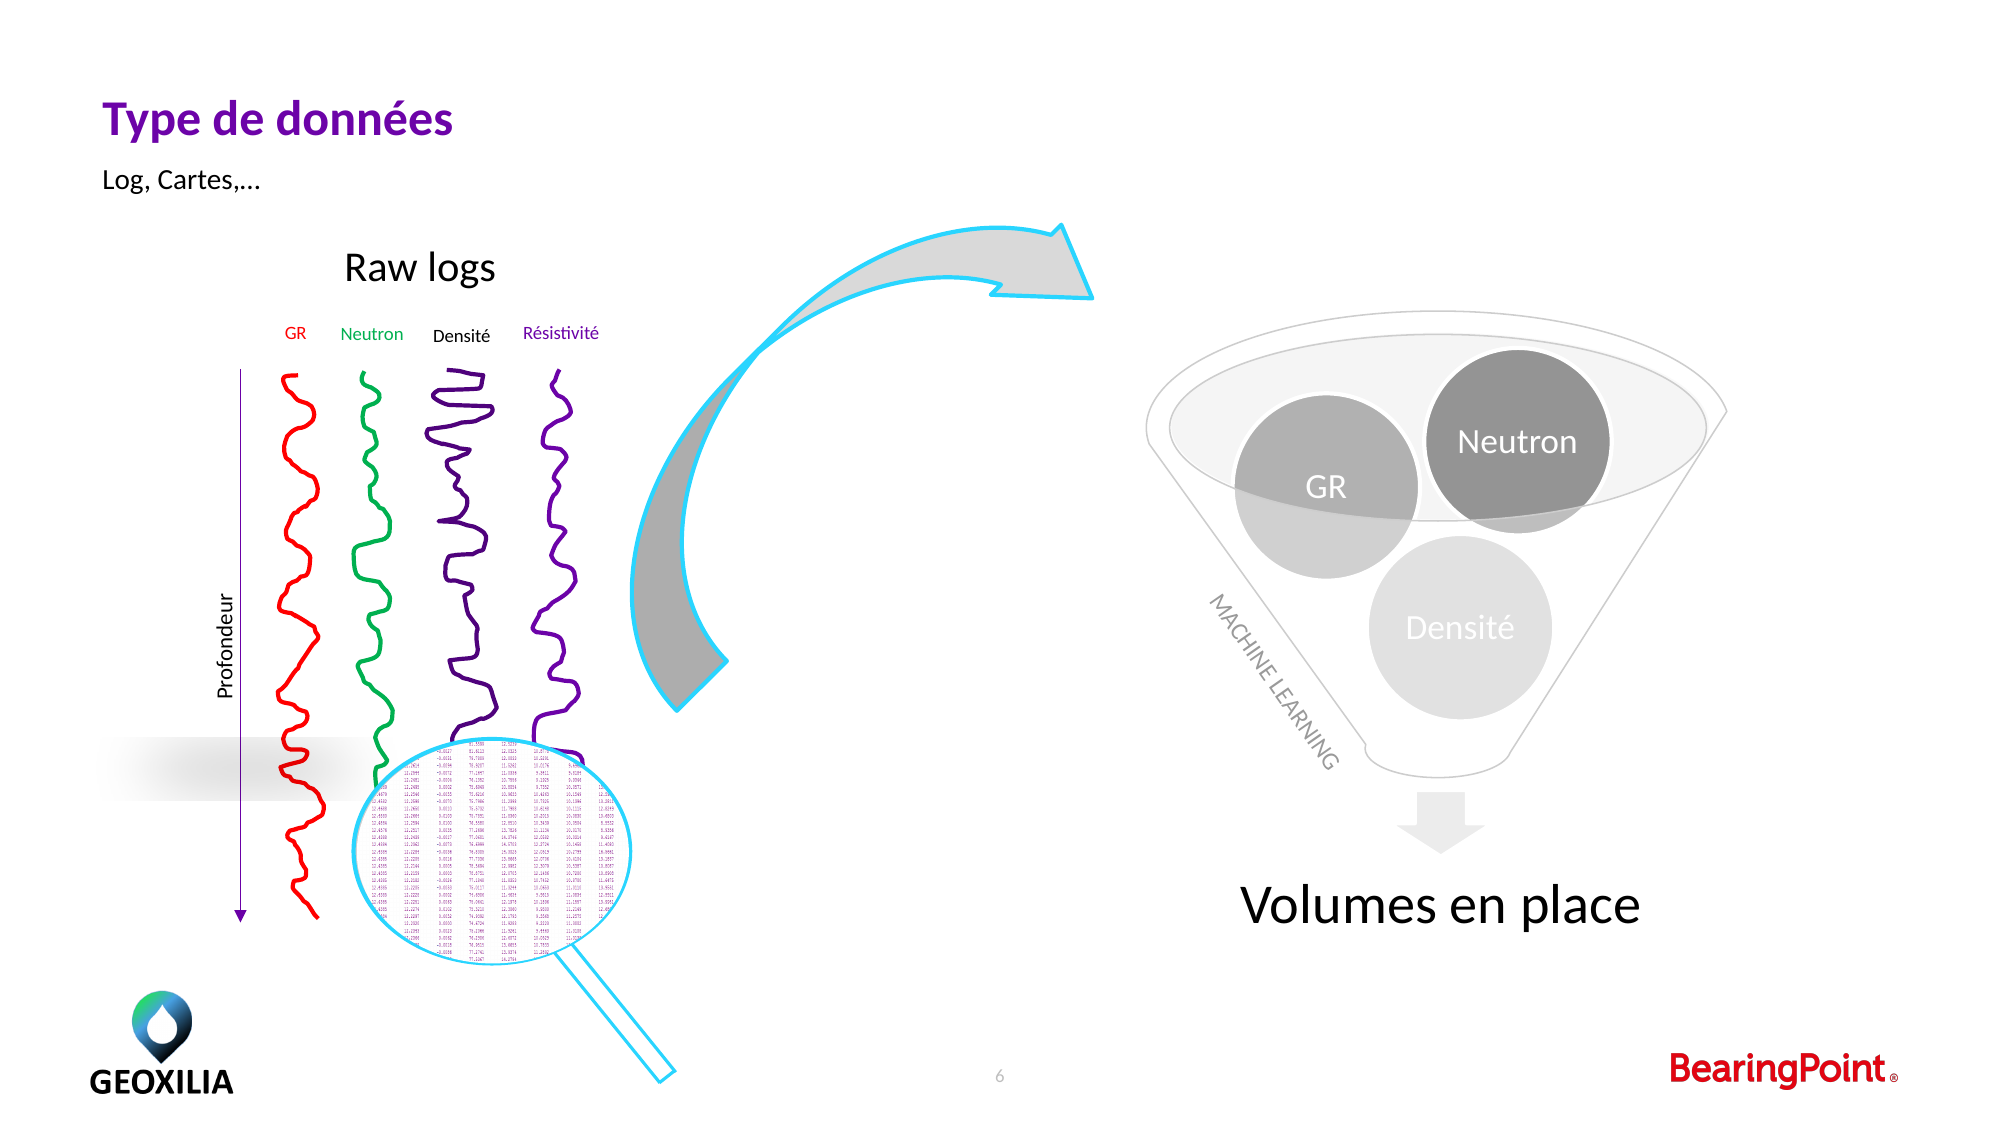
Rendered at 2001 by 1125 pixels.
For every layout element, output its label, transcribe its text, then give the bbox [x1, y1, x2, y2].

picture [1671, 1053, 1898, 1090]
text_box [570, 941, 676, 1073]
text_box [285, 801, 326, 921]
text_box [275, 373, 321, 737]
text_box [554, 972, 652, 1083]
text_box Résistivité [502, 313, 620, 352]
title Type de données [102, 84, 1898, 146]
text_box [629, 222, 1095, 713]
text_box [659, 1069, 676, 1083]
text_box [424, 367, 499, 739]
text_box Densité [413, 316, 511, 354]
text_box Profondeur [202, 517, 236, 737]
text_box Raw logs [329, 231, 549, 297]
picture [0, 740, 630, 1125]
text_box [351, 370, 395, 738]
text_box [530, 368, 581, 739]
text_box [940, 305, 1942, 973]
text_box Neutron [323, 314, 421, 352]
list Log, Cartes,… [102, 150, 1898, 201]
text_box GR [262, 313, 330, 352]
